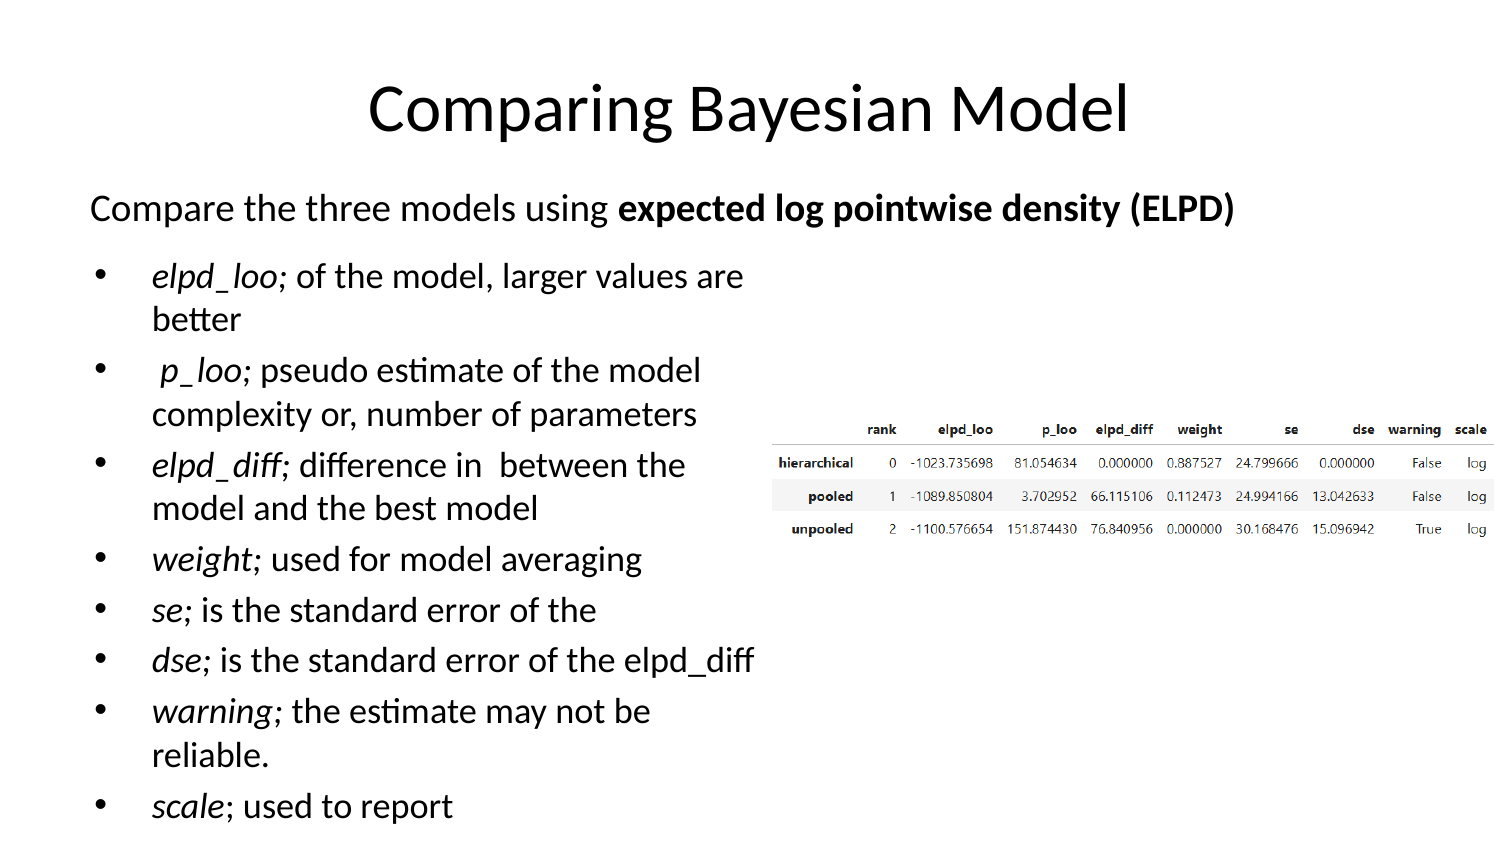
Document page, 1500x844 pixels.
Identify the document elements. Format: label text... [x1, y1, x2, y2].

list Compare the three models using expected log pointwise density (ELPD) [75, 174, 1425, 237]
title Comparing Bayesian Model [75, 33, 1425, 174]
picture [767, 420, 1500, 545]
